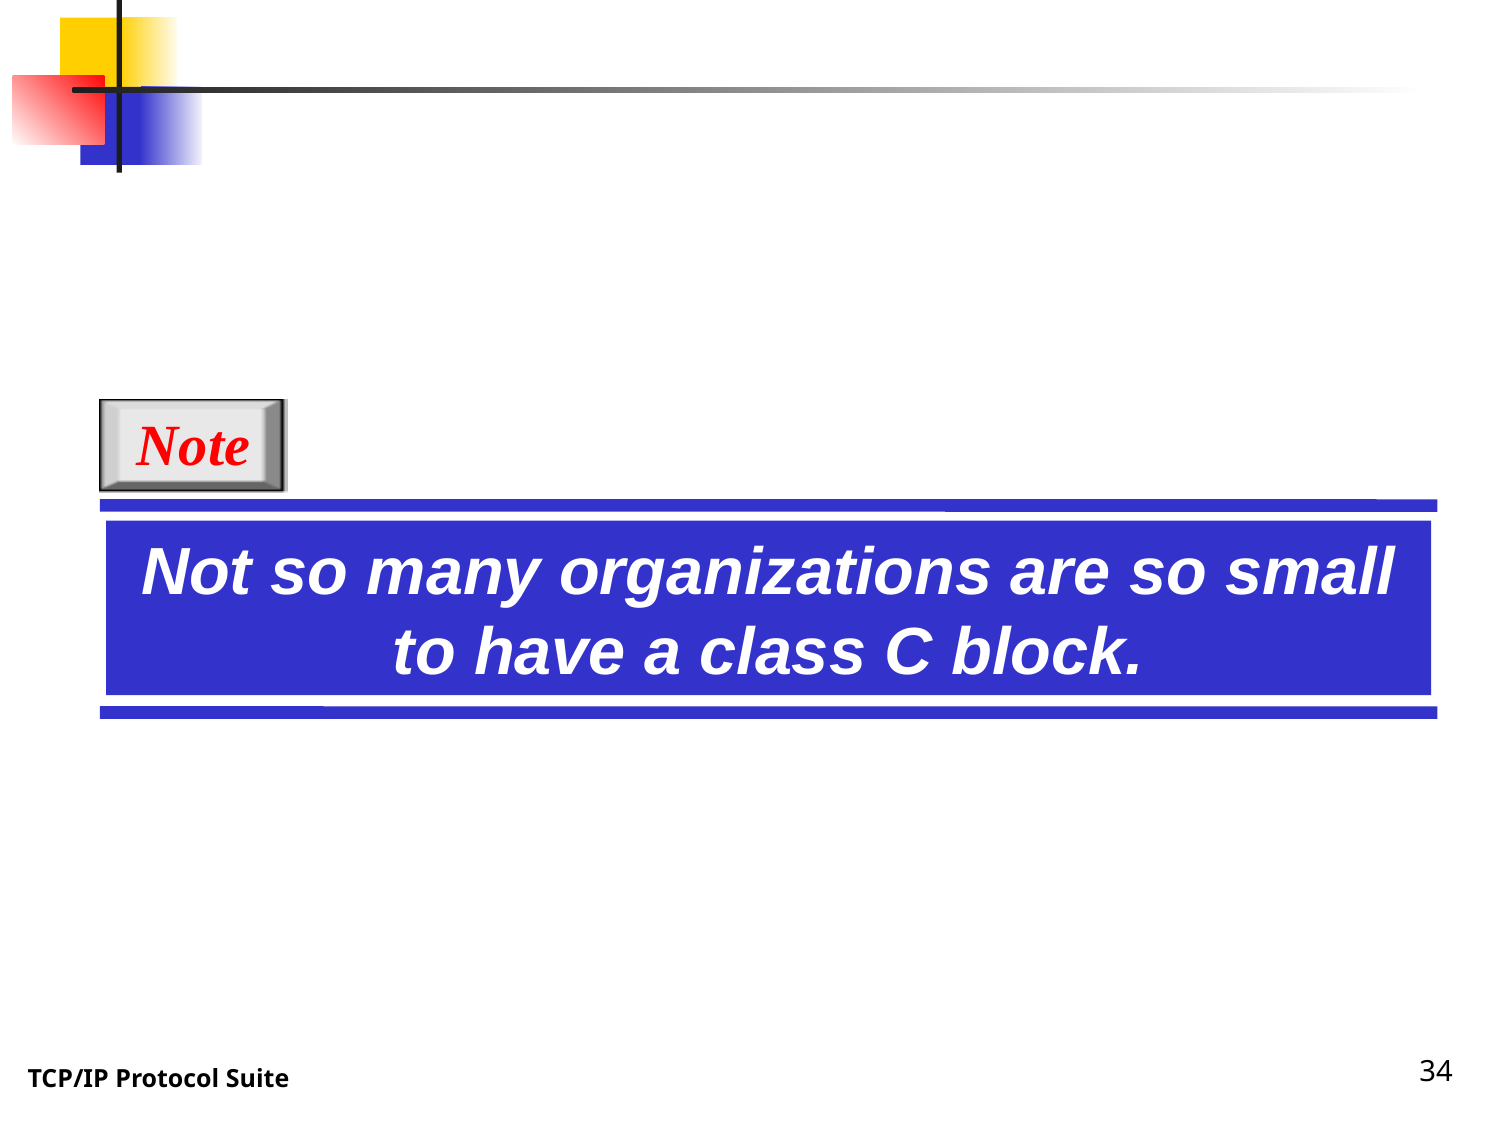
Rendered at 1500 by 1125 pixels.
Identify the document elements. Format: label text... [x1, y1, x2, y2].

text_box [116, 93, 122, 173]
text_box [116, 0, 122, 87]
text_box [60, 17, 116, 86]
text_box [80, 93, 116, 165]
text_box [141, 93, 202, 165]
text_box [99, 399, 288, 493]
text_box [122, 93, 141, 165]
text_box Not so many organizations are so small to have a class C block. [106, 520, 1432, 696]
text_box [122, 17, 177, 86]
text_box [72, 87, 1423, 93]
slide_number 34 [1155, 1024, 1468, 1100]
text_box [12, 75, 105, 145]
footer TCP/IP Protocol Suite [12, 1025, 488, 1100]
